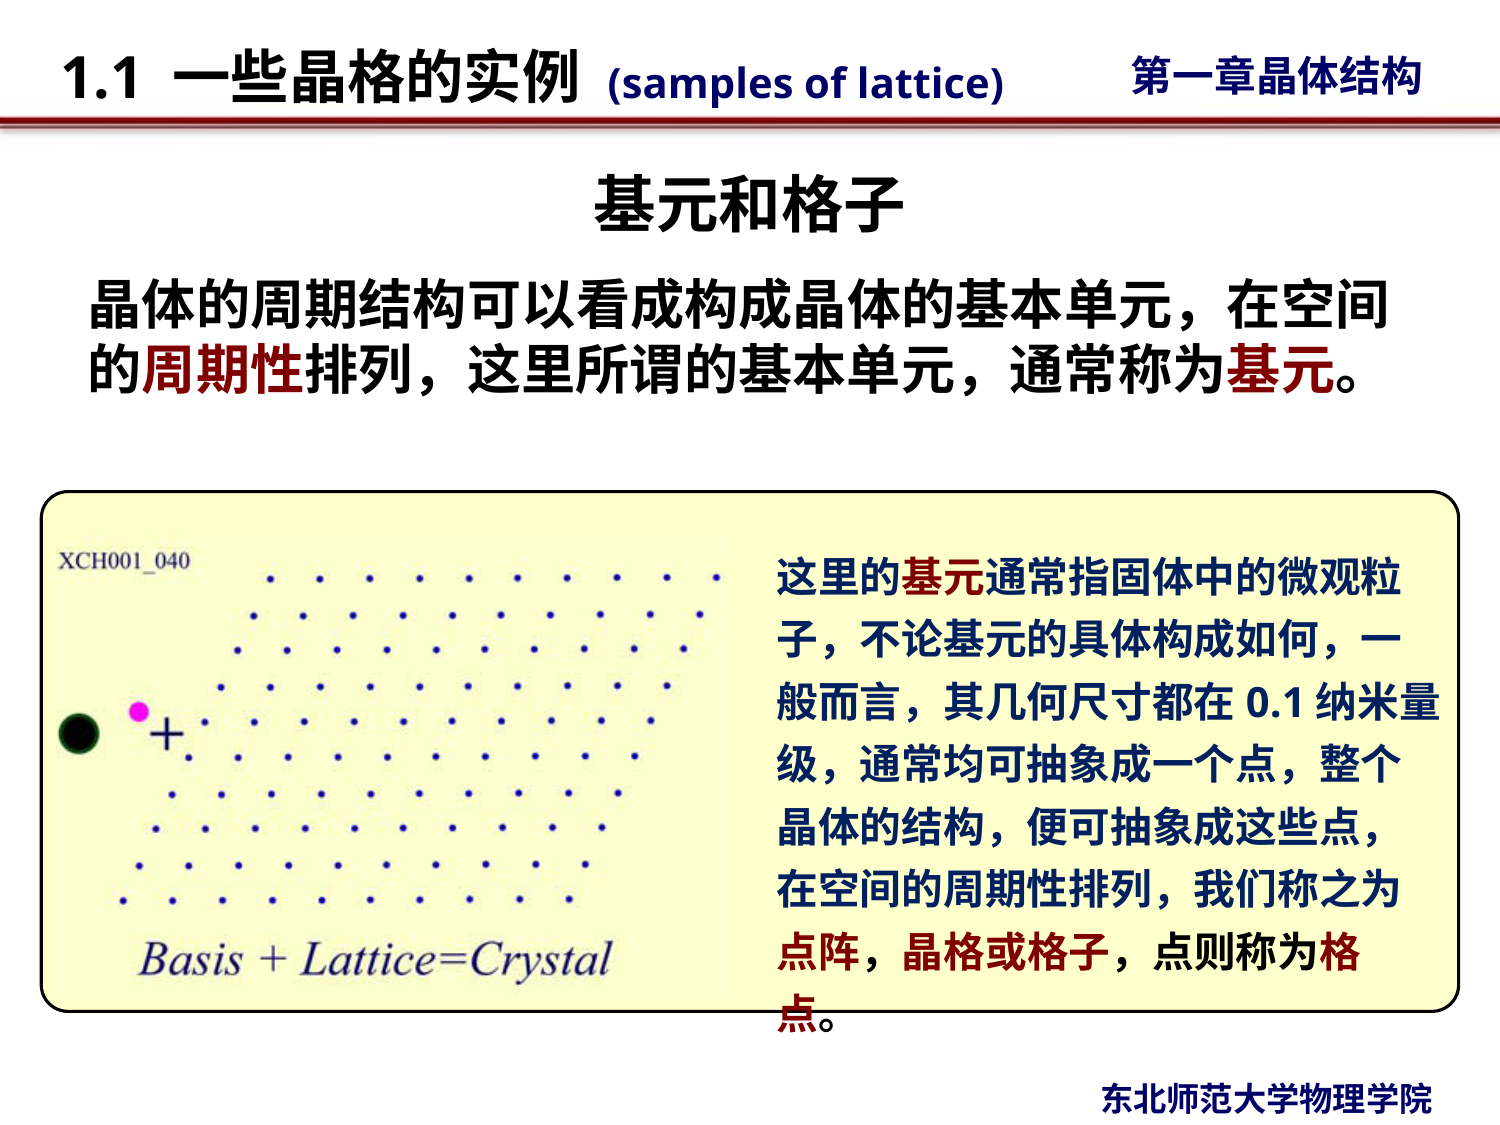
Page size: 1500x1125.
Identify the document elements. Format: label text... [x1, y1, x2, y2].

picture [0, 0, 1500, 1125]
text_box [41, 491, 1459, 1012]
title 基元和格子 [75, 136, 1425, 249]
text_box 这里的基元通常指固体中的微观粒子，不论基元的具体构成如何，一般而言，其几何尺寸都在0.1纳米量级，通常均可抽象成一个点，整个晶体的结构，便可抽象成这些点，在空间的周期性排列，我们称之为点阵，晶格或格子，点则称为格点。 [761, 530, 1459, 1046]
list 晶体的周期结构可以看成构成晶体的基本单元，在空间的周期性排列，这里所谓的基本单元，通常称为基元。 [72, 262, 1425, 445]
